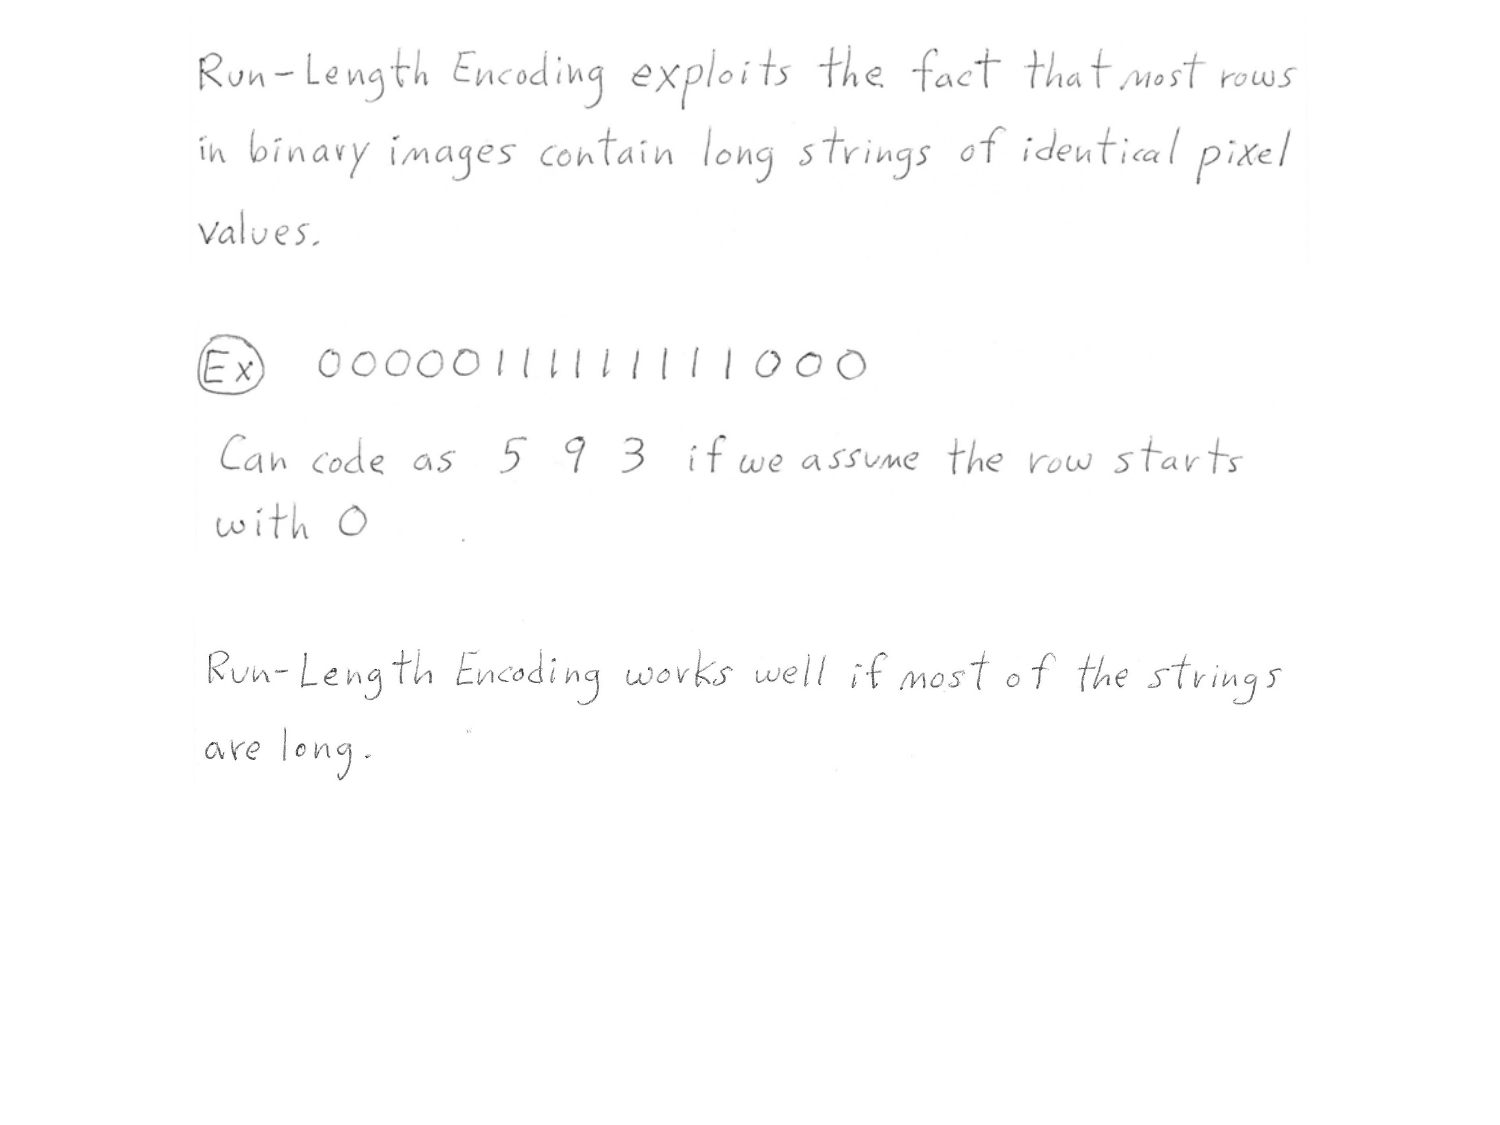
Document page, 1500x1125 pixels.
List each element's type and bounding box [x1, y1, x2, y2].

picture [194, 314, 1277, 551]
picture [188, 14, 1311, 264]
picture [193, 614, 1307, 786]
